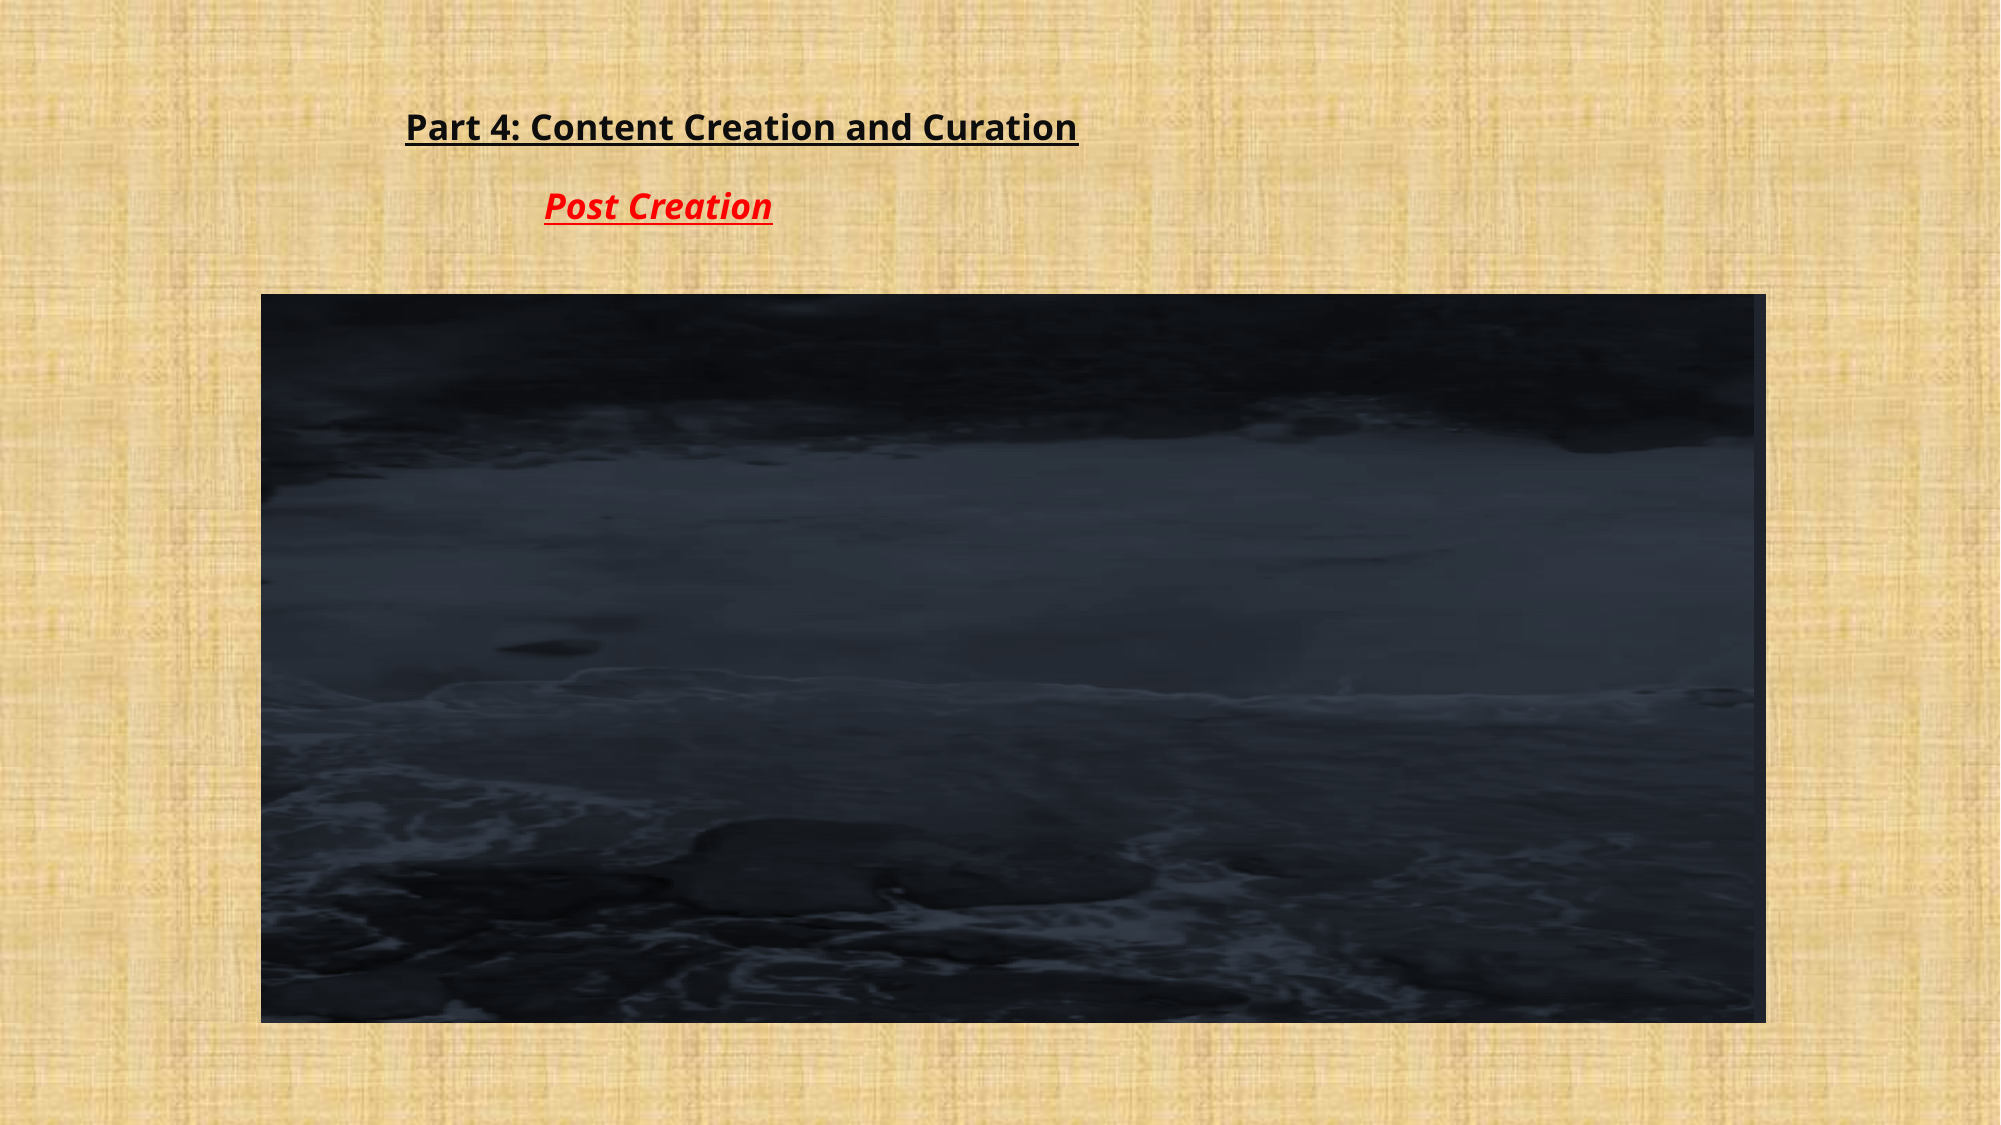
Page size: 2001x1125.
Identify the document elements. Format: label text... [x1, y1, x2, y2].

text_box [260, 293, 1767, 1024]
title Part 4: Content Creation and Curation Post Creation [390, 96, 2000, 238]
picture [0, 0, 2001, 1125]
